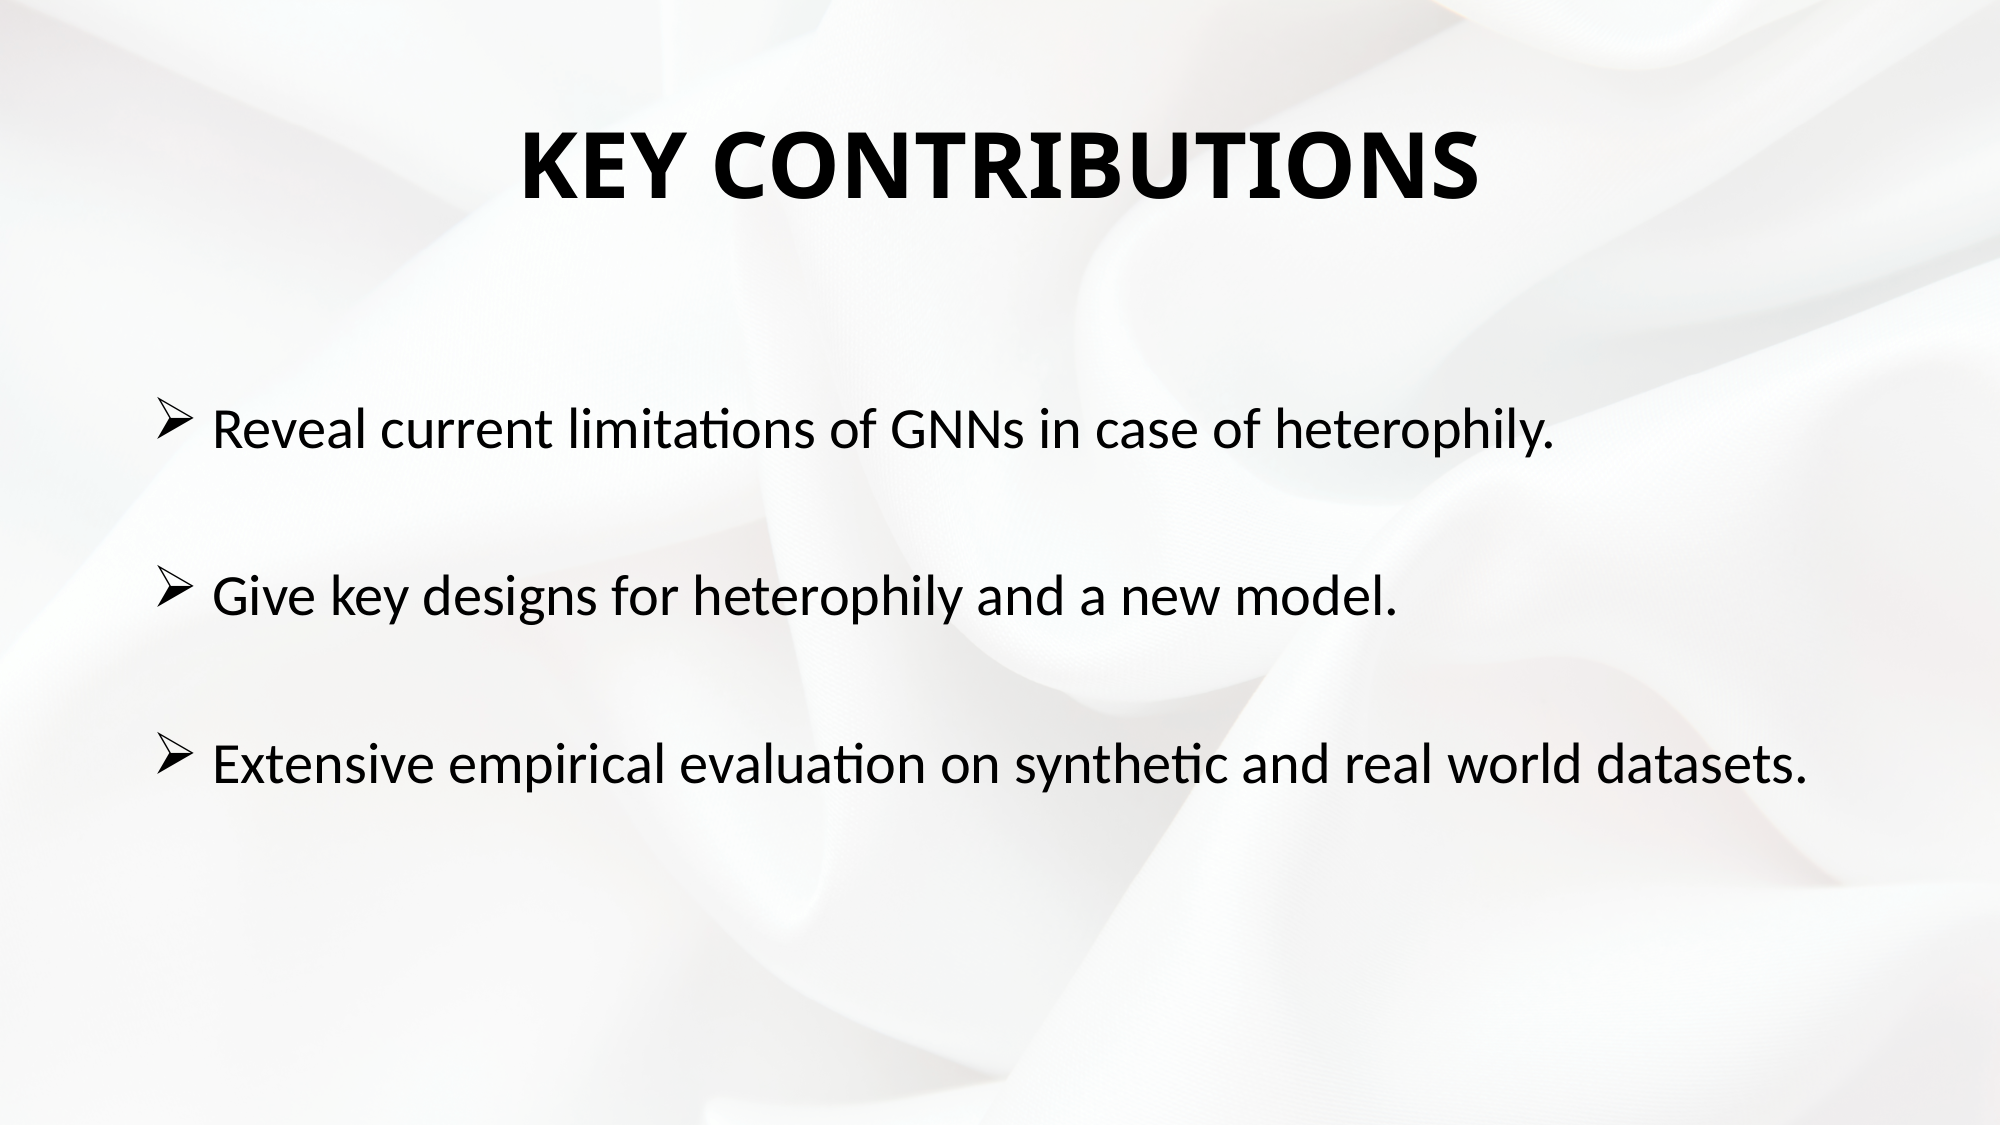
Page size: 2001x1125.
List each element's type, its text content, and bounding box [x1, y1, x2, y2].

picture [0, 0, 2001, 1125]
list Reveal current limitations of GNNs in case of heterophily. Give key designs for heterophily and a new model. Extensive empirical evaluation on synthetic and real world datasets. [137, 299, 1863, 1014]
title KEY CONTRIBUTIONS [137, 59, 1863, 278]
